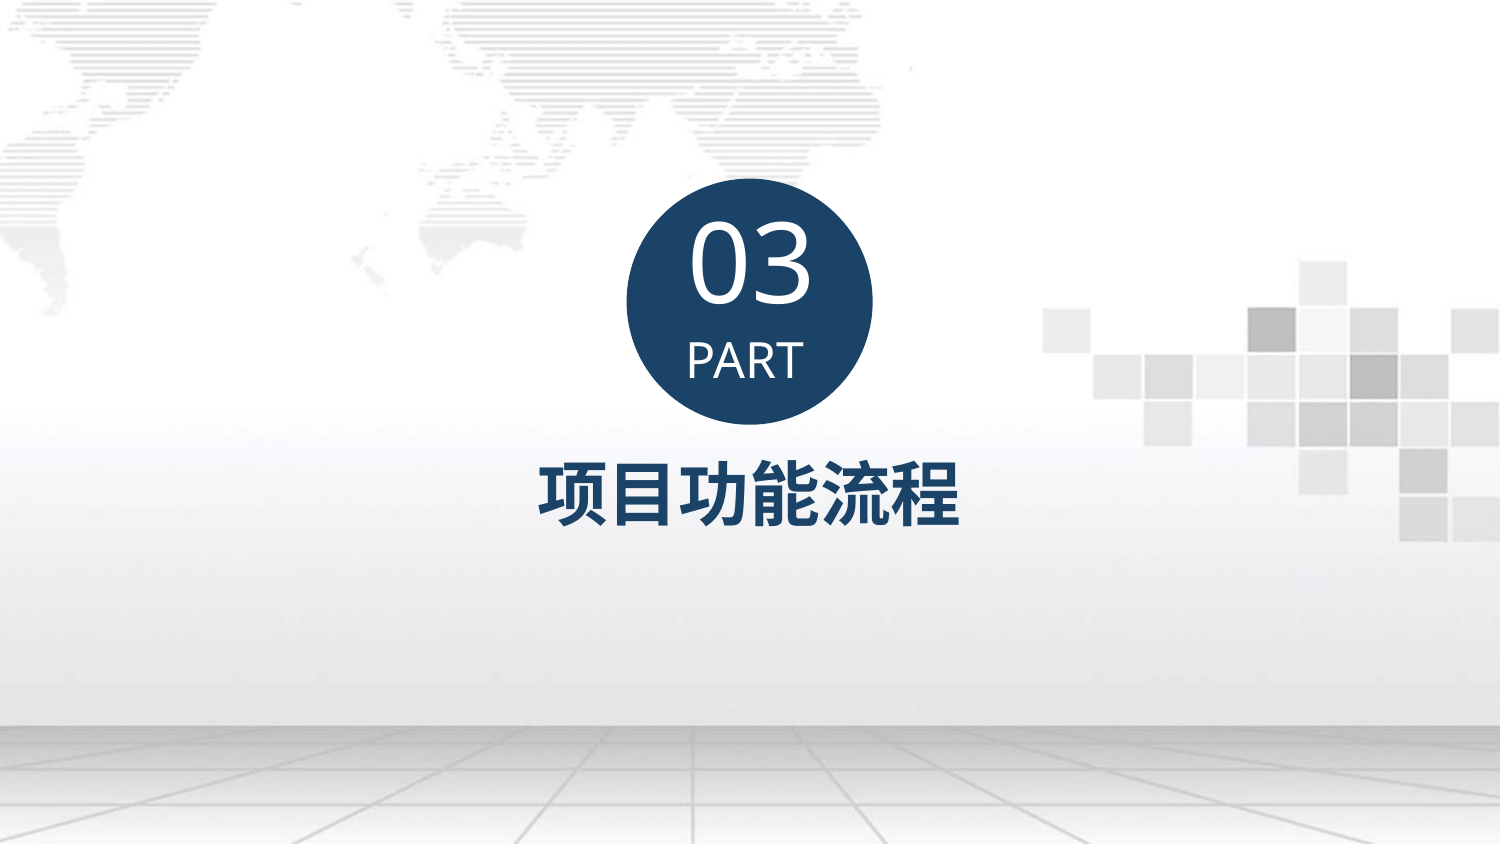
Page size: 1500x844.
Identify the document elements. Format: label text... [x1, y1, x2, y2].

text_box [633, 177, 866, 258]
picture [0, 0, 1500, 844]
text_box [667, 395, 832, 426]
text_box 03 PART [609, 258, 894, 395]
text_box 项目功能流程 [407, 444, 1092, 541]
